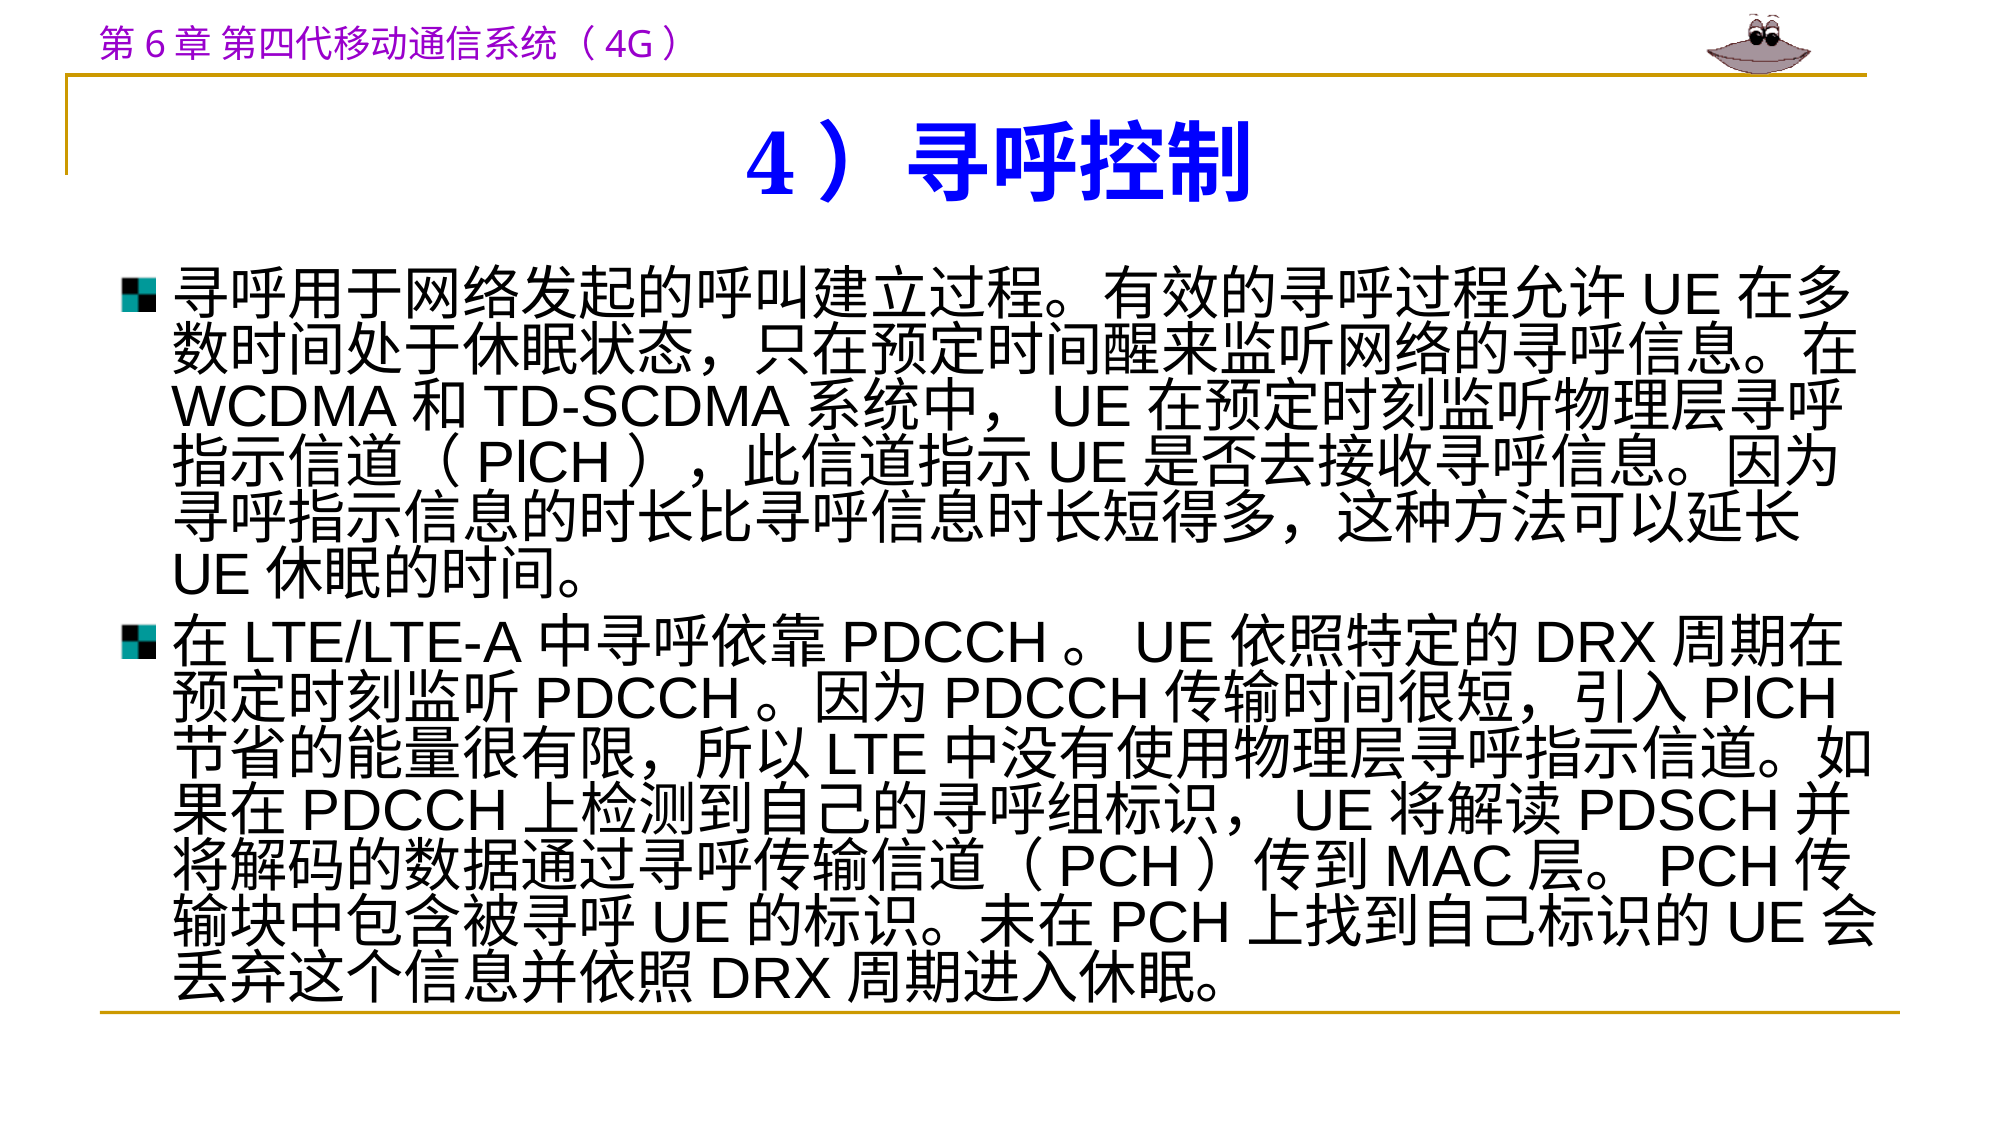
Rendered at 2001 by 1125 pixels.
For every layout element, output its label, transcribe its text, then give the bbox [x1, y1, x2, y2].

list 寻呼用于网络发起的呼叫建立过程。有效的寻呼过程允许UE在多数时间处于休眠状态，只在预定时间醒来监听网络的寻呼信息。在WCDMA和TD-SCDMA系统中，UE在预定时刻监听物理层寻呼指示信道（PlCH），此信道指示UE是否去接收寻呼信息。因为寻呼指示信息的时长比寻呼信息时长短得多，这种方法可以延长UE休眠的时间。 在LTE/LTE-A中寻呼依靠PDCCH。UE依照特定的DRX周期在预定时刻监听PDCCH。因为PDCCH传输时间很短，引入PlCH节省的能量很有限，所以LTE中没有使用物理层寻呼指示信道。如果在PDCCH上检测到自己的寻呼组标识，UE将解读PDSCH并将解码的数据通过寻呼传输信道（PCH）传到MAC层。PCH传输块中包含被寻呼UE的标识。未在PCH上找到自己标识的UE会丢弃这个信息并依照DRX周期进入休眠。 [99, 262, 1901, 1006]
picture [114, 270, 156, 312]
picture [114, 617, 156, 659]
title 4）寻呼控制 [99, 99, 1901, 233]
picture [1650, 0, 1817, 87]
